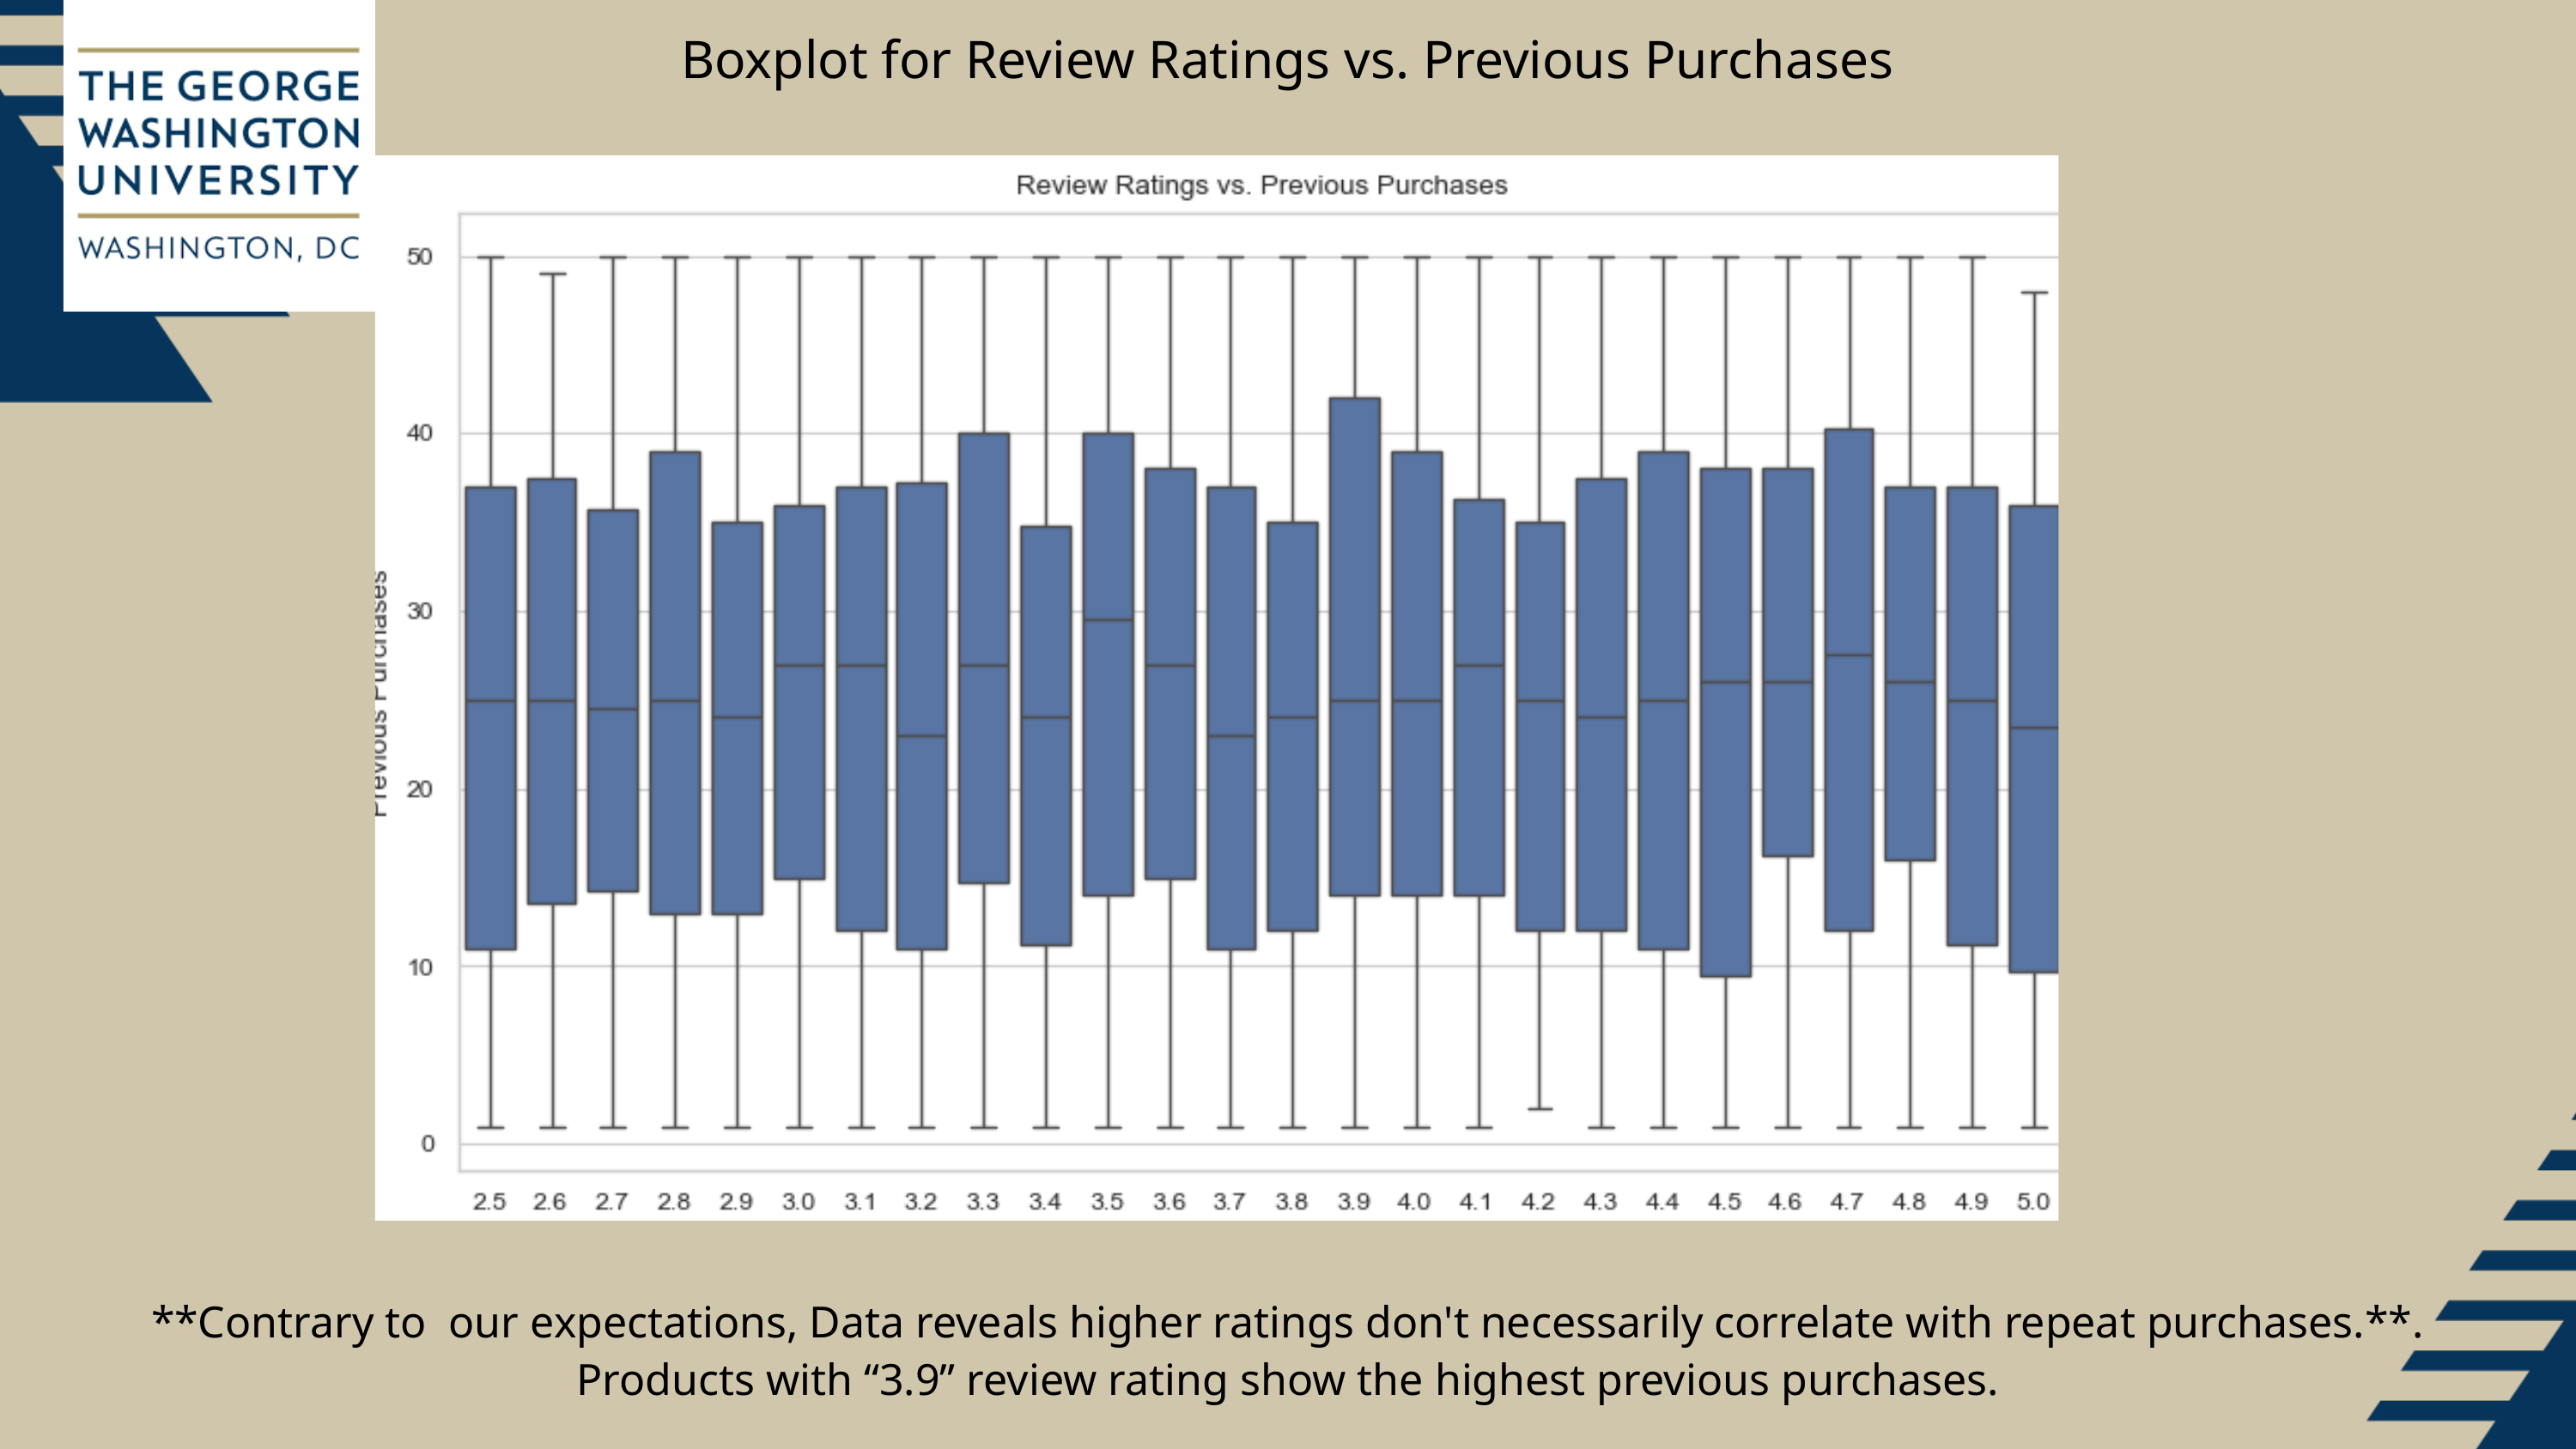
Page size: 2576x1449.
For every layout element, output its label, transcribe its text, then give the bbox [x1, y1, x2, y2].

text_box [0, 0, 290, 403]
text_box [374, 155, 2059, 1221]
text_box **Contrary to our expectations, Data reveals higher ratings don't necessarily correlate with repeat purchases.**. [127, 1286, 2449, 1347]
text_box Boxplot for Review Ratings vs. Previous Purchases [622, 21, 1954, 157]
text_box Products with “3.9” review rating show the highest previous purchases. [554, 1343, 2022, 1404]
text_box [2299, 1092, 2576, 1449]
text_box [63, 0, 375, 312]
